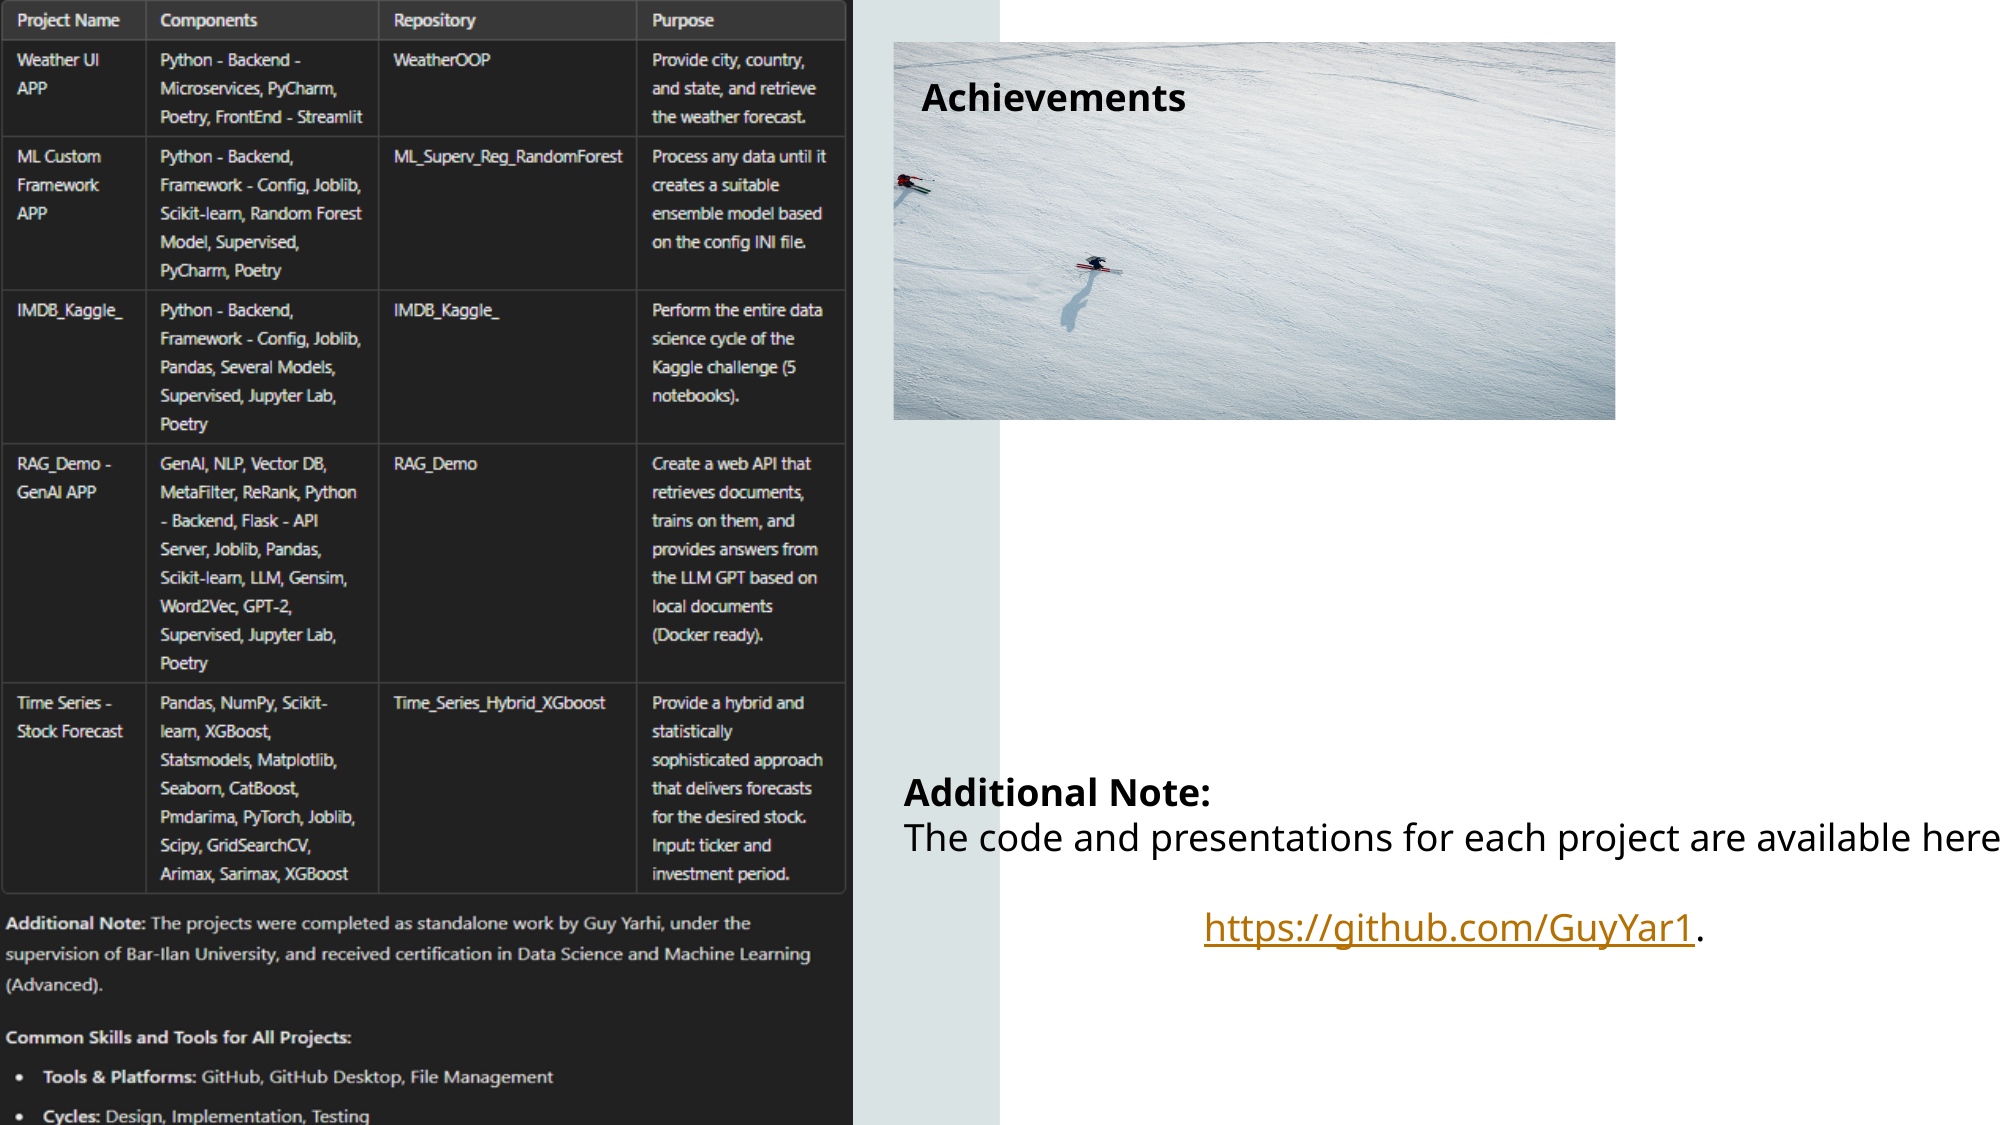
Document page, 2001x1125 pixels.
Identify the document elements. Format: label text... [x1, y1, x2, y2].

text_box Additional Note: The code and presentations for each project are available here: https://github.com/GuyYar1. [888, 716, 2000, 963]
picture [893, 41, 1616, 421]
picture [0, 0, 853, 1125]
